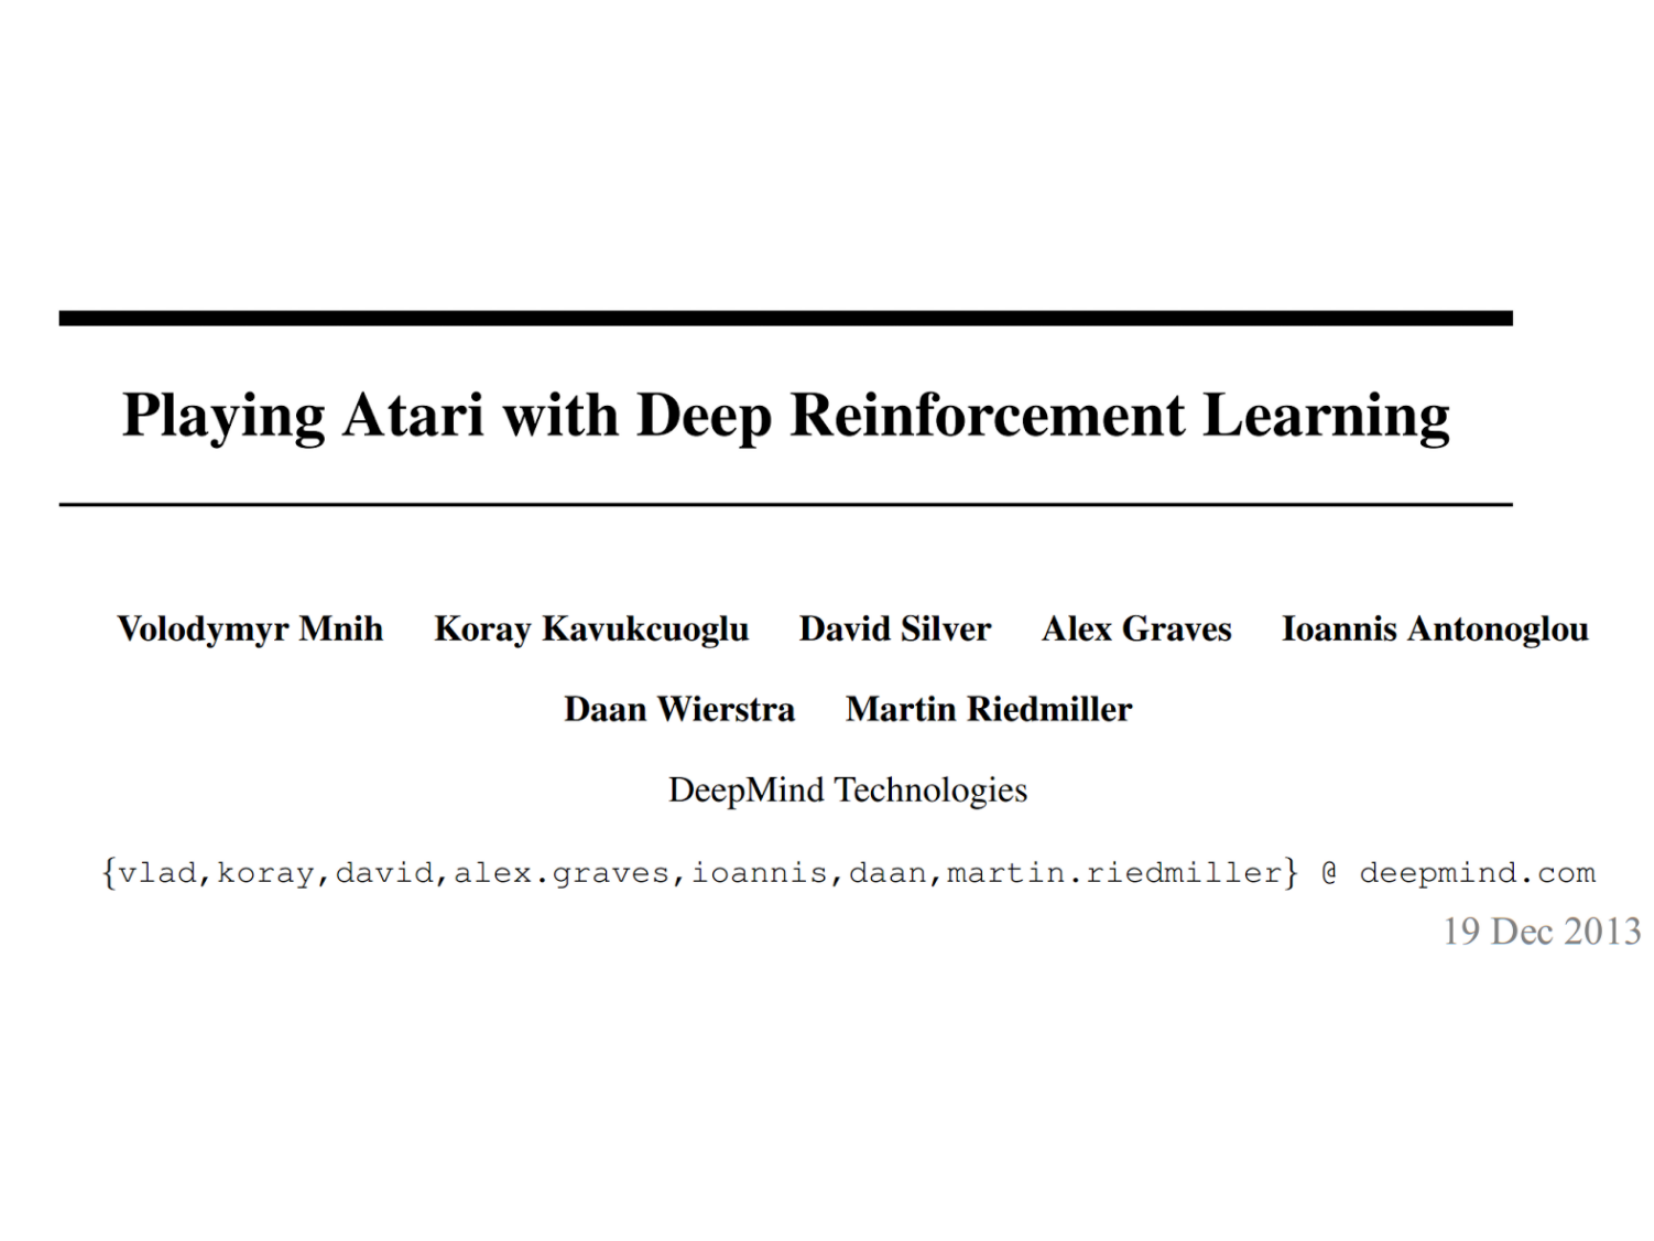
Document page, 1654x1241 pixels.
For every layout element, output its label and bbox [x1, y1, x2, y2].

picture [22, 278, 1654, 968]
